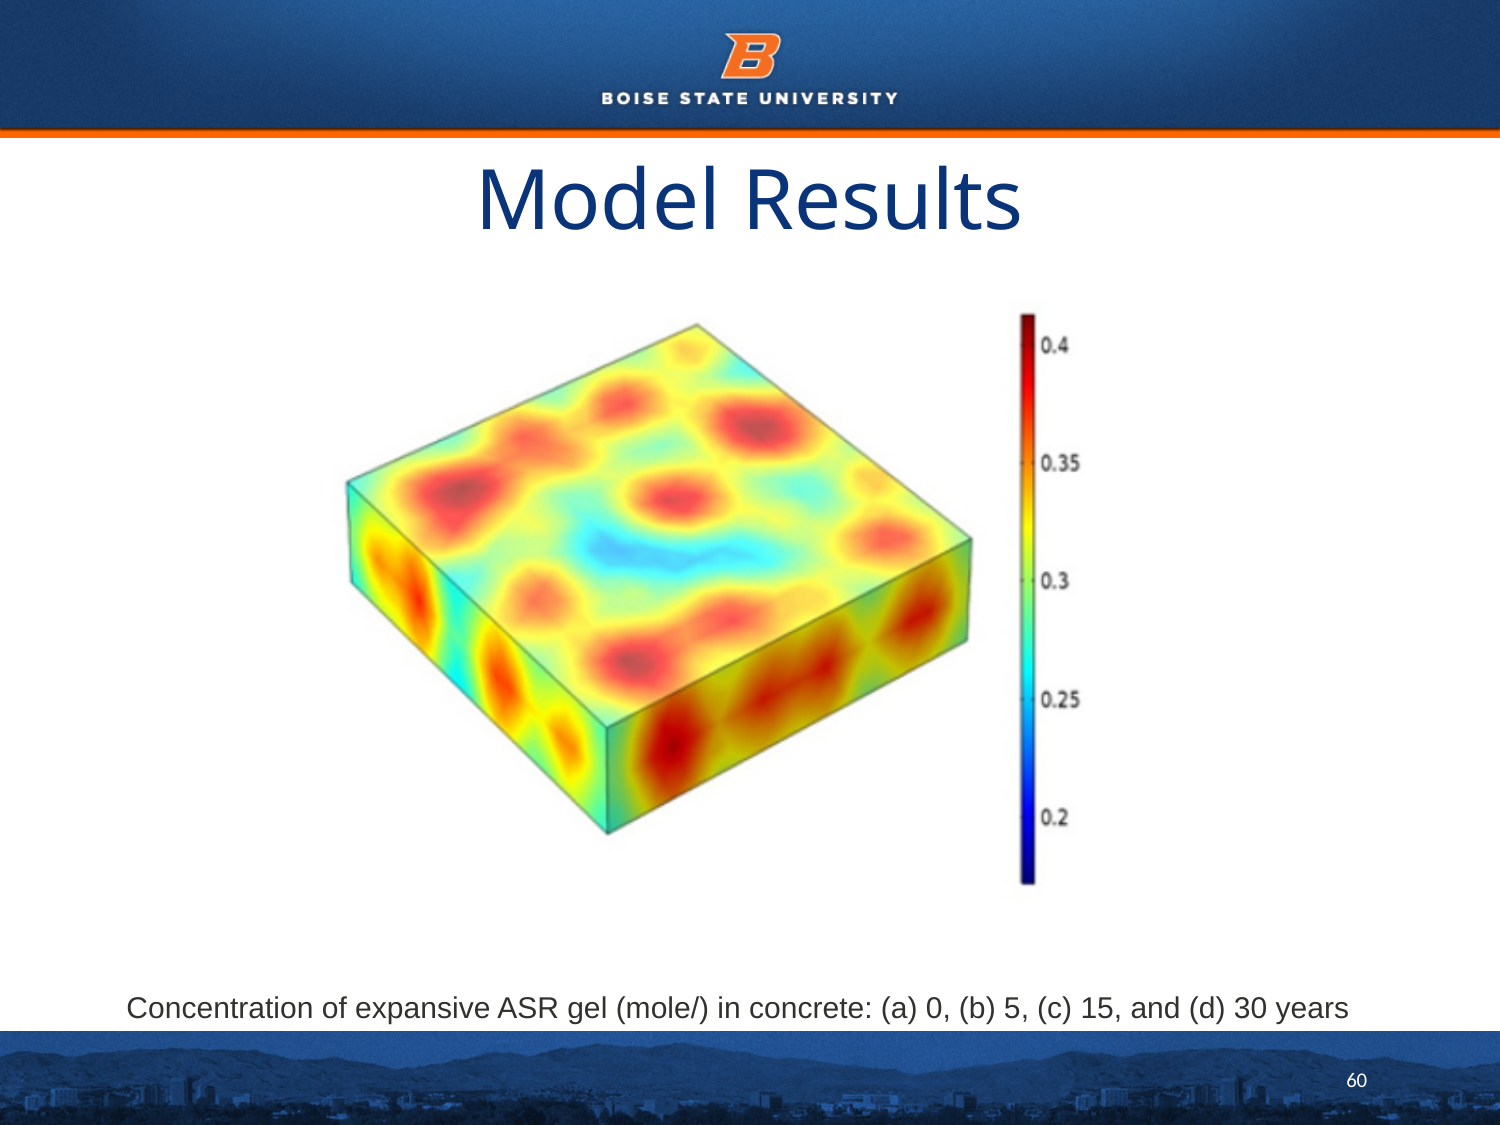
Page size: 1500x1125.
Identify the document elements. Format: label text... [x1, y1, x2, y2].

picture [331, 257, 1144, 938]
title Model Results [75, 137, 1425, 255]
picture [0, 0, 1500, 138]
picture [0, 1031, 1500, 1125]
